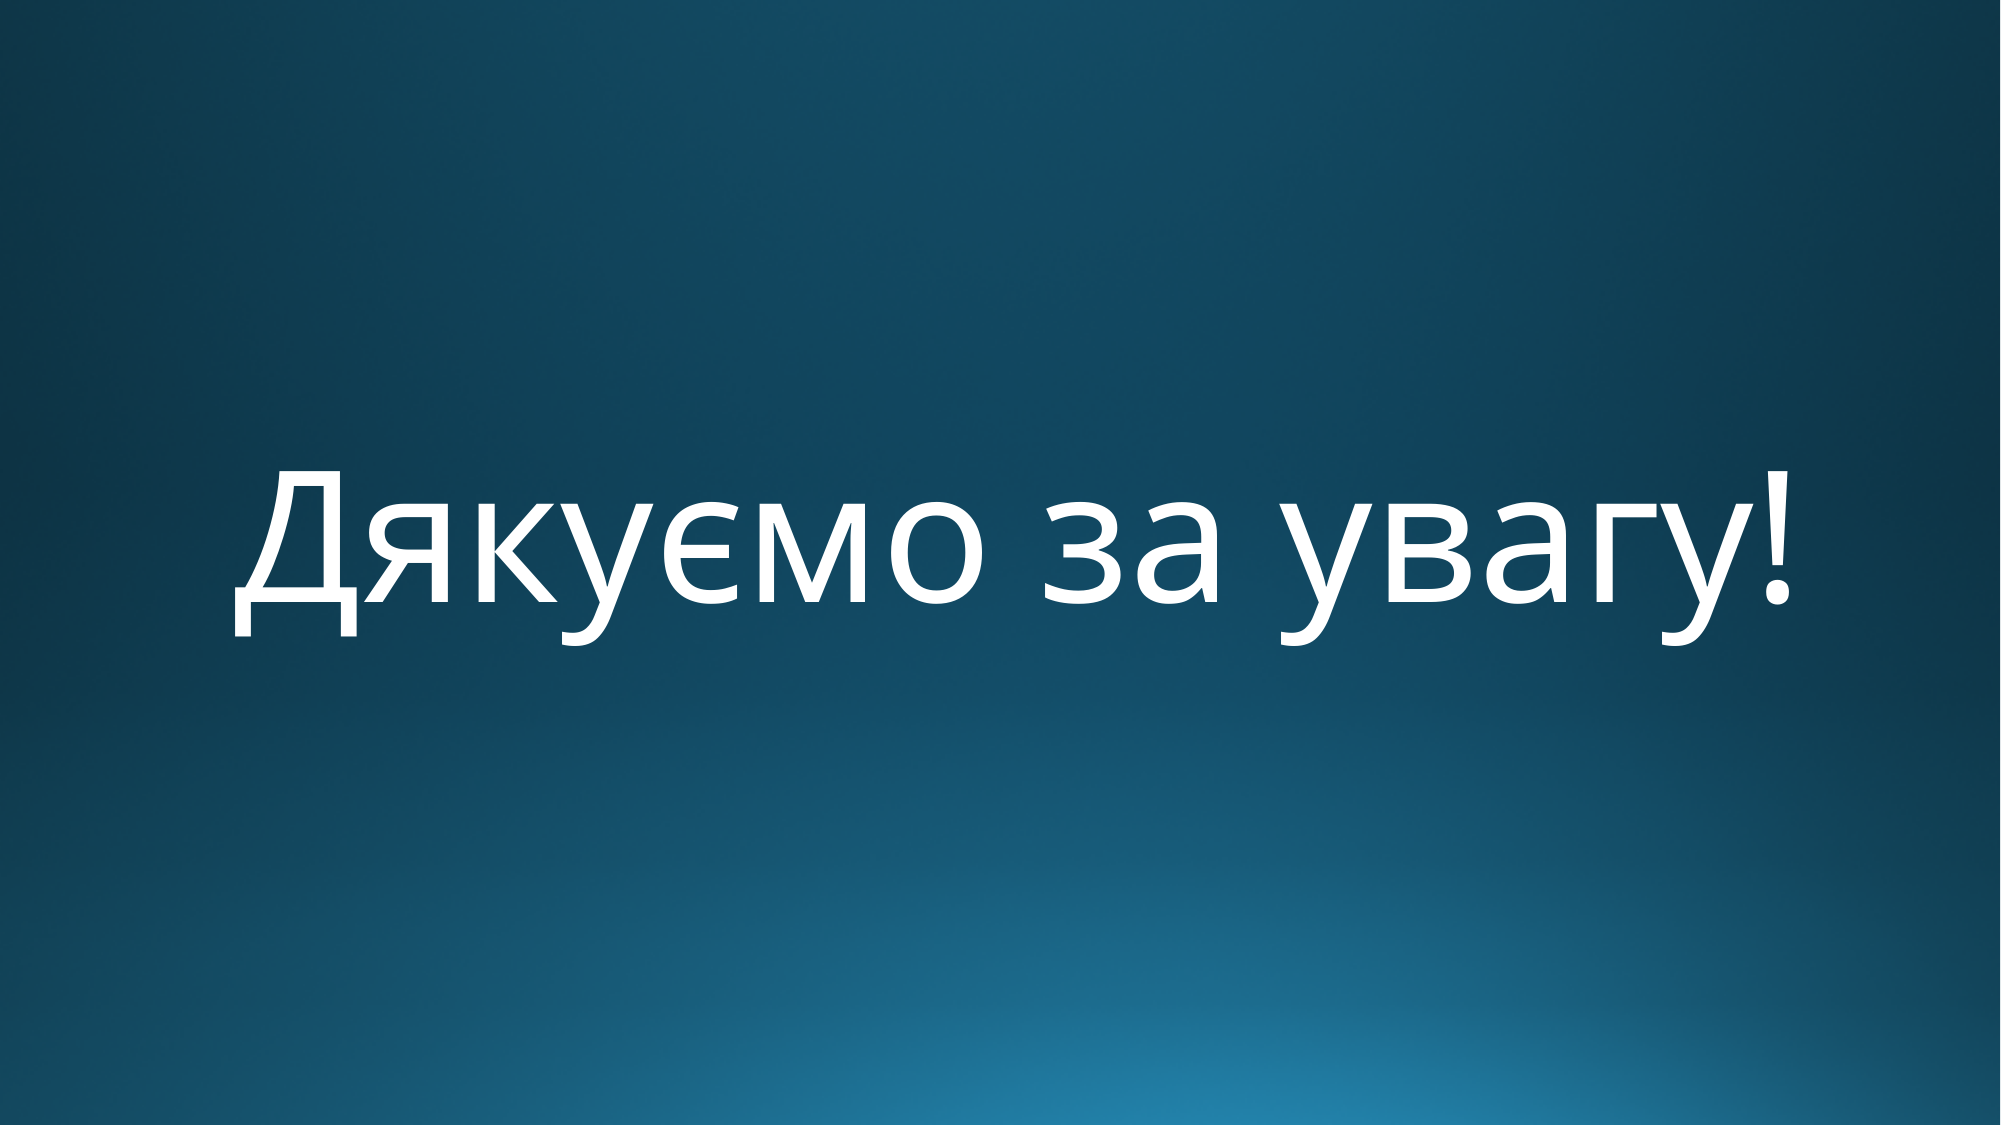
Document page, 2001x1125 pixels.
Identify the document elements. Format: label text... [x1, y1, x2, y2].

picture [0, 0, 2001, 1125]
title Дякуємо за увагу! [157, 252, 1882, 833]
